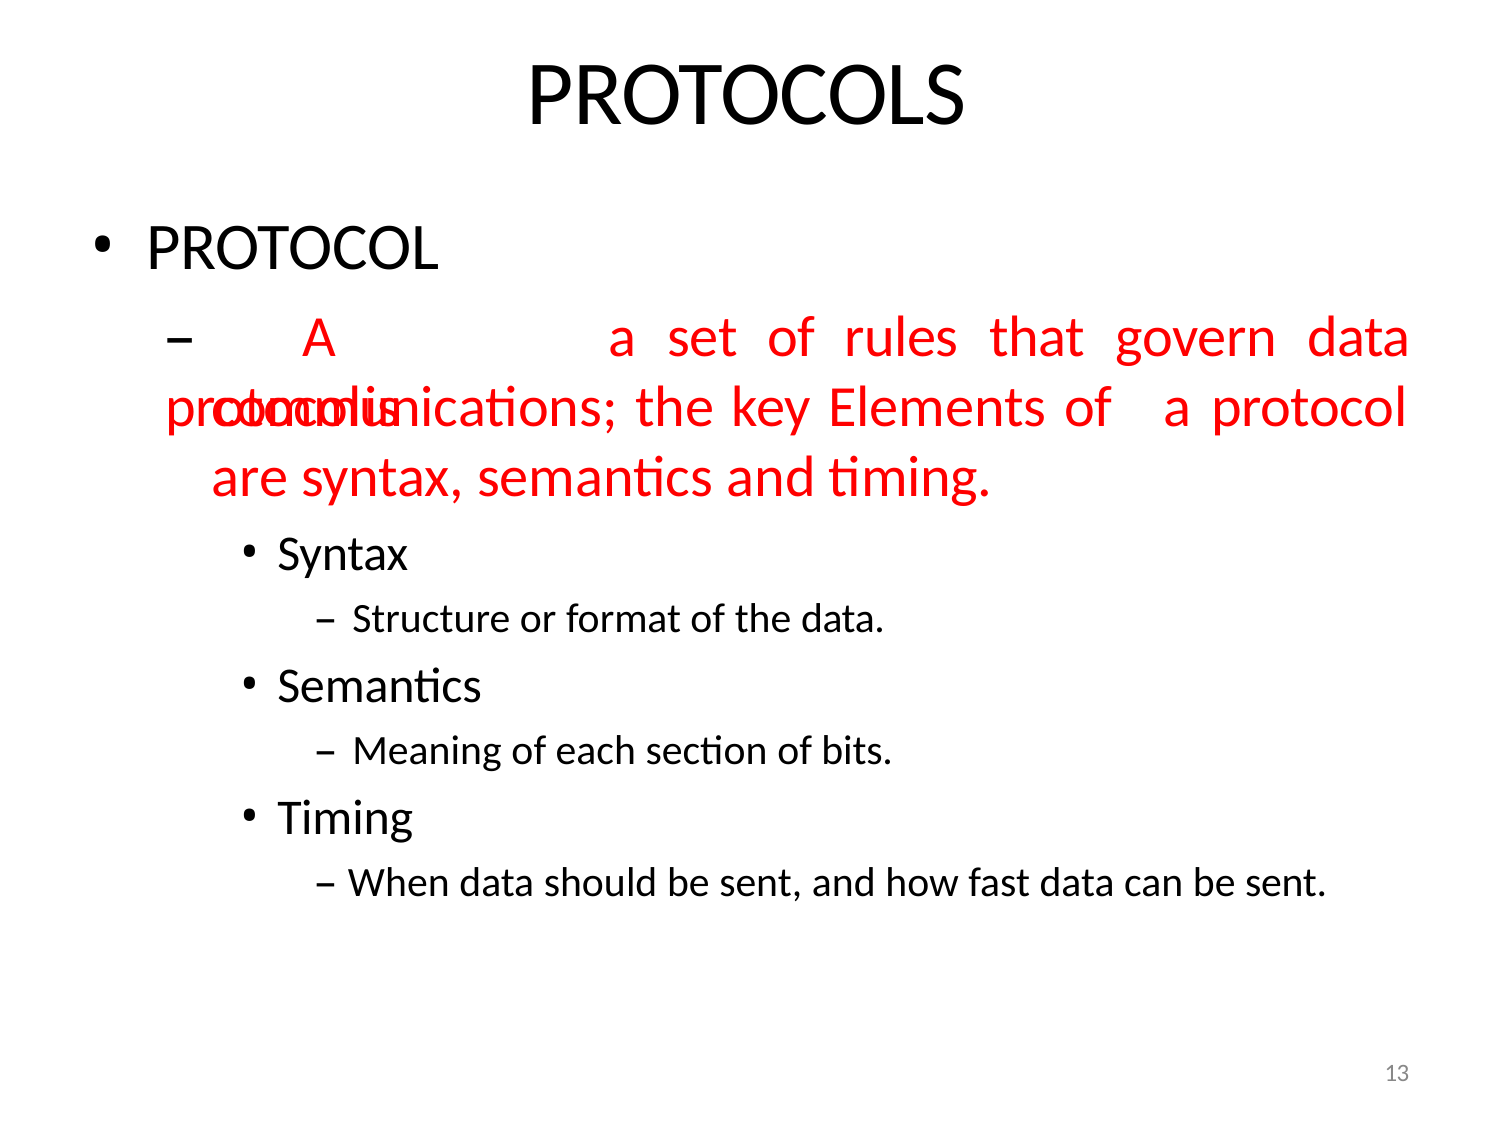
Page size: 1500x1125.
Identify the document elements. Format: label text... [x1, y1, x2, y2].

text_box communications; the key Elements of are syntax, semantics and timing. Syntax Structure or format of the data. Semantics Meaning of each section of bits. Timing [209, 365, 1127, 845]
text_box a protocol [1161, 365, 1413, 438]
title PROTOCOLS [524, 30, 975, 221]
text_box a set of rules that govern data [606, 295, 1413, 368]
slide_number 13 [1382, 1060, 1419, 1125]
text_box – When data should be sent, and how fast data can be sent. [312, 852, 1333, 905]
text_box PROTOCOL – A protocol is [87, 184, 554, 438]
